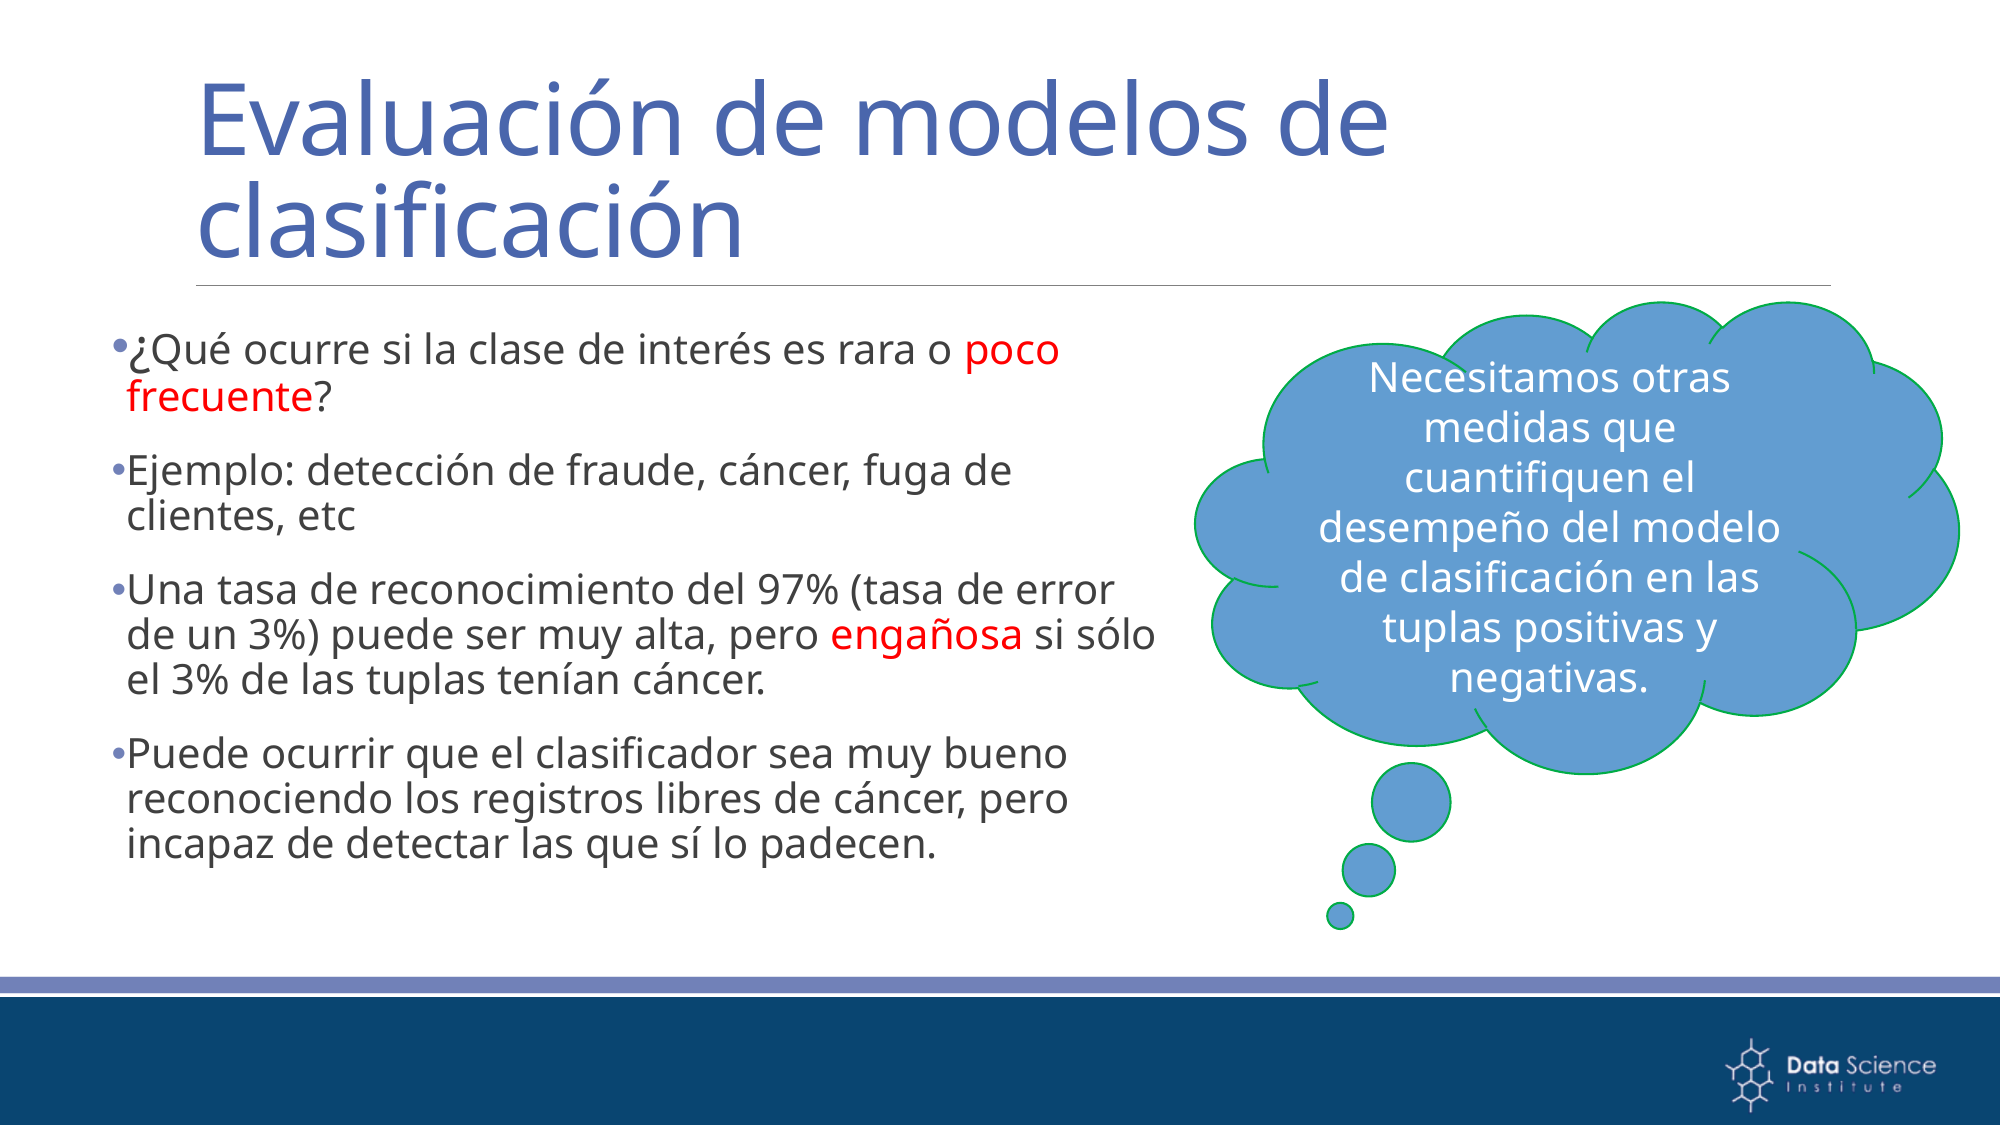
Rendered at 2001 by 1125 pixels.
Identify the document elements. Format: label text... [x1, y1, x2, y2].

picture [1675, 993, 1985, 1122]
text_box Necesitamos otras medidas que cuantifiquen el desempeño del modelo de clasificación en las tuplas positivas y negativas. [1341, 842, 1397, 898]
text_box Necesitamos otras medidas que cuantifiquen el desempeño del modelo de clasificación en las tuplas positivas y negativas. [1370, 762, 1452, 843]
text_box Necesitamos otras medidas que cuantifiquen el desempeño del modelo de clasificación en las tuplas positivas y negativas. [1193, 301, 1961, 776]
title Evaluación de modelos de clasificación [180, 47, 1830, 285]
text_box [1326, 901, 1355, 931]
list ¿Qué ocurre si la clase de interés es rara o poco frecuente? Ejemplo: detección de fraude, cáncer, fuga de clientes, etc Una tasa de reconocimiento del 97% (tasa de error de un 3%) puede ser muy alta, pero engañosa si sólo el 3% de las tuplas tenían cáncer. Puede ocurrir que el clasificador sea muy bueno reconociendo los registros libres de cáncer, pero incapaz de detectar las que sí lo padecen. [111, 313, 1166, 978]
